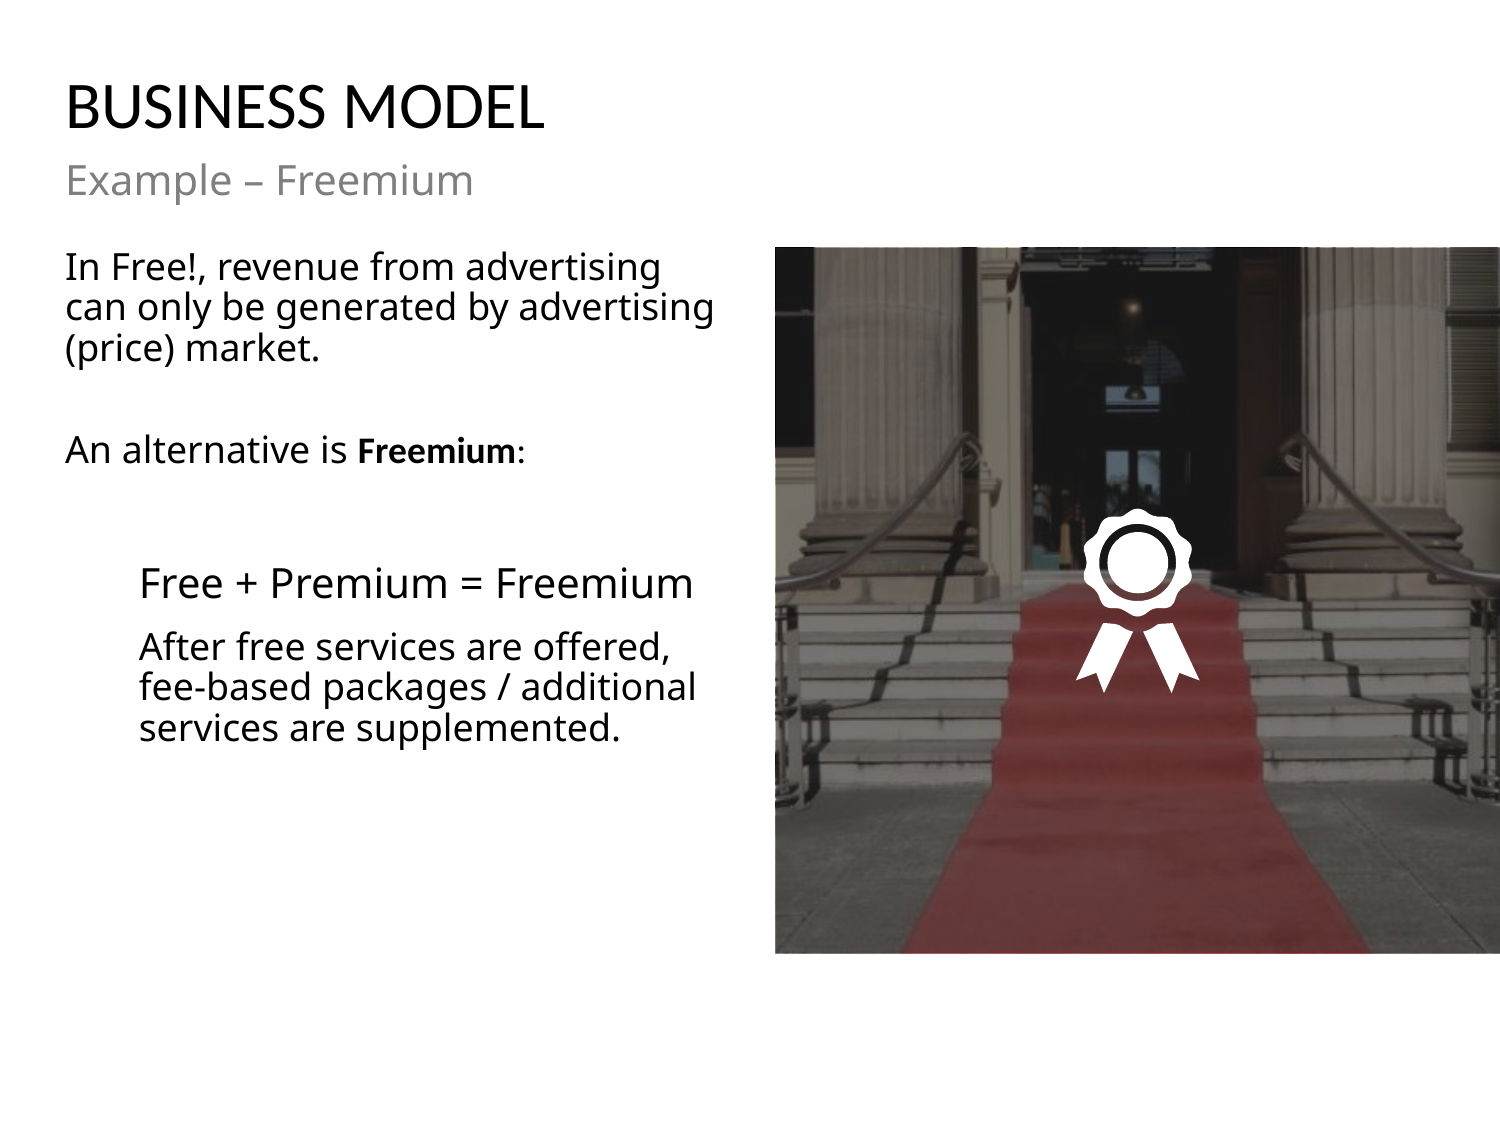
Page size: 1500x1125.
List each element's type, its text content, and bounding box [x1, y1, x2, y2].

list Example – Freemium [64, 159, 1435, 248]
list In Free!, revenue from advertising can only be generated by advertising (price) market. An alternative is Freemium: Free + Premium = Freemium After free services are offered, fee-based packages / additional services are supplemented. [64, 248, 724, 954]
title BUSINESS MODEL [64, 70, 1435, 159]
picture [775, 247, 1500, 954]
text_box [1075, 507, 1200, 694]
